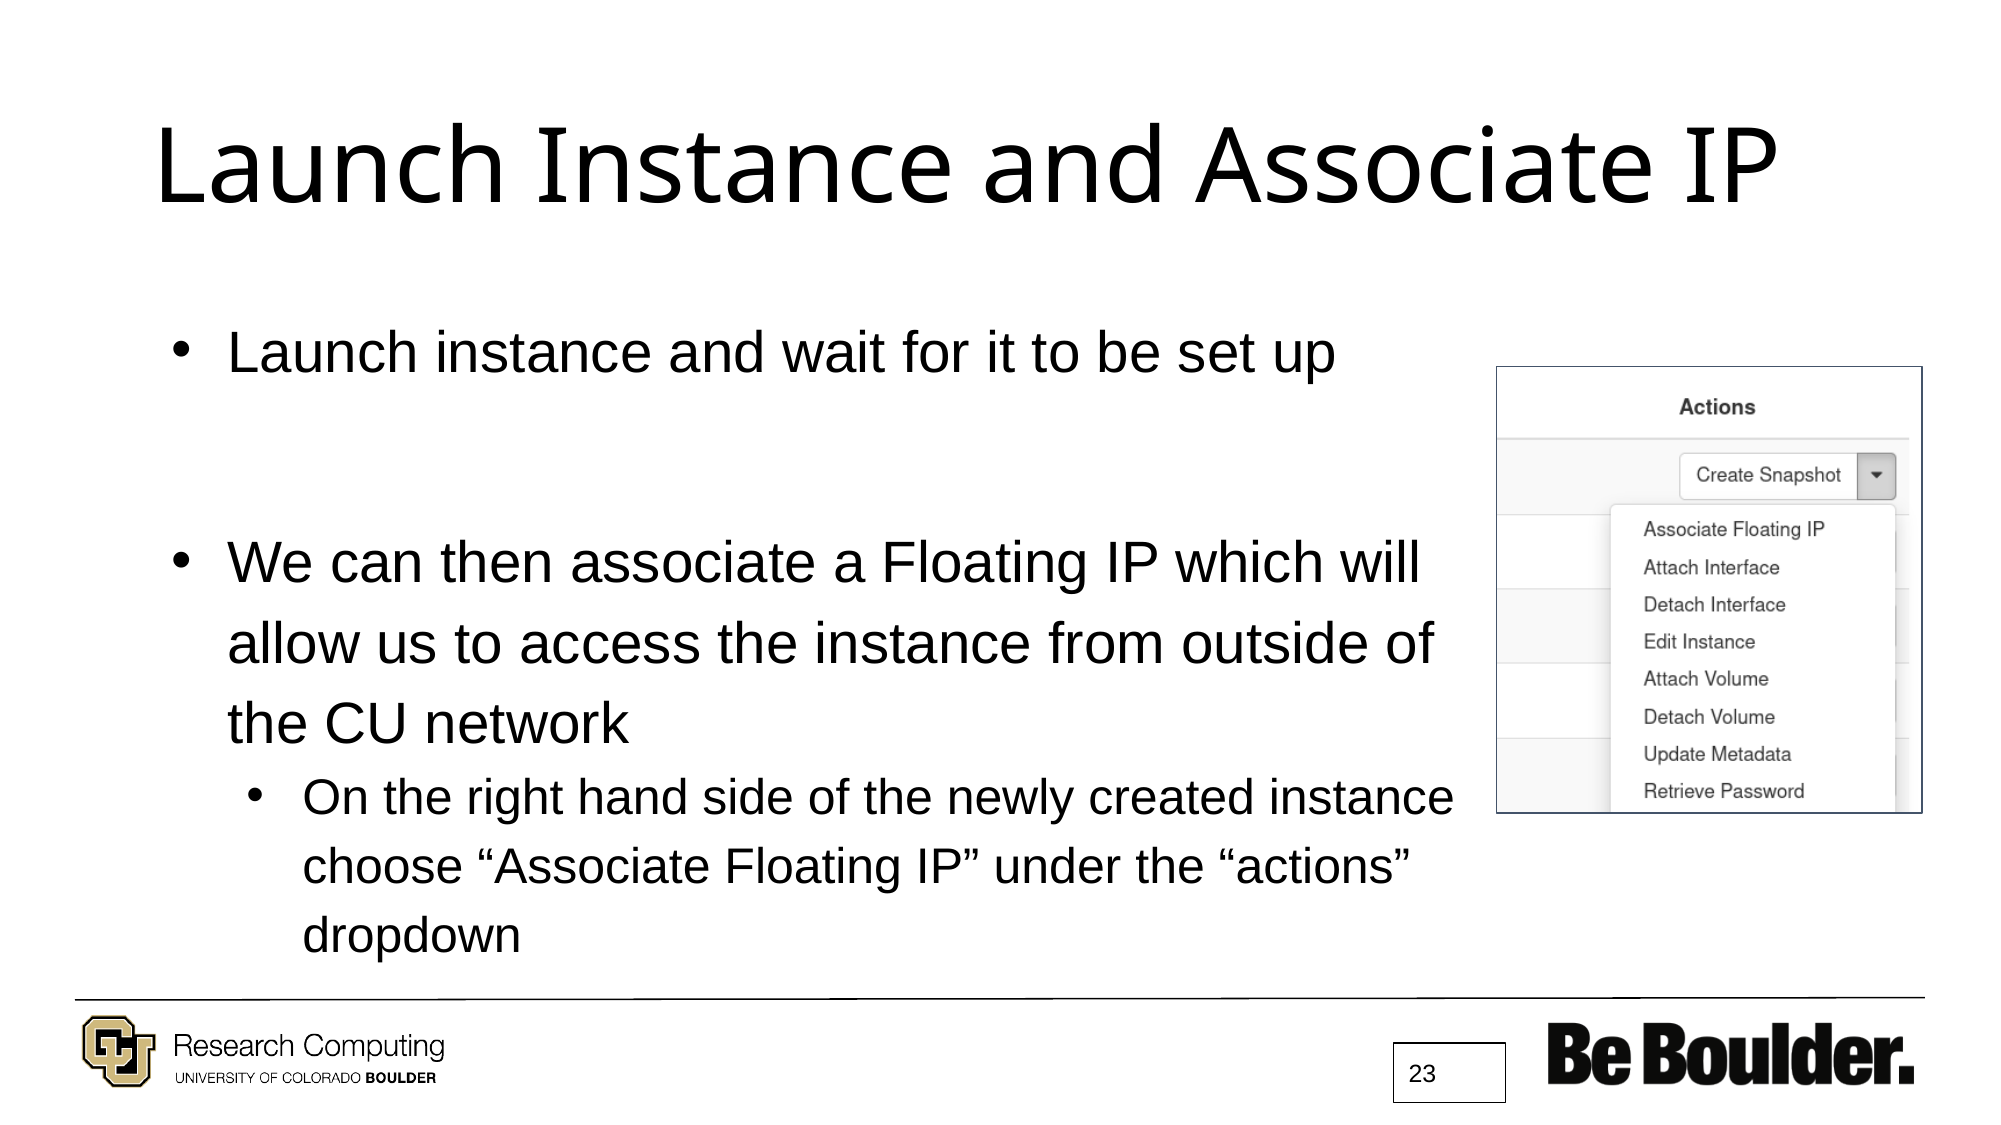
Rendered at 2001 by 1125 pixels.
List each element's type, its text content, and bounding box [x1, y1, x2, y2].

picture [1497, 367, 1922, 813]
picture [81, 1015, 444, 1088]
picture [1524, 1015, 1938, 1088]
title Launch Instance and Associate IP [137, 59, 1863, 278]
slide_number ‹#› [1393, 1042, 1506, 1103]
list Launch instance and wait for it to be set up We can then associate a Floating IP which will allow us to access the instance from outside of the CU network On the right hand side of the newly created instance choose “Associate Floating IP” under the “actions” dropdown [137, 296, 1498, 979]
